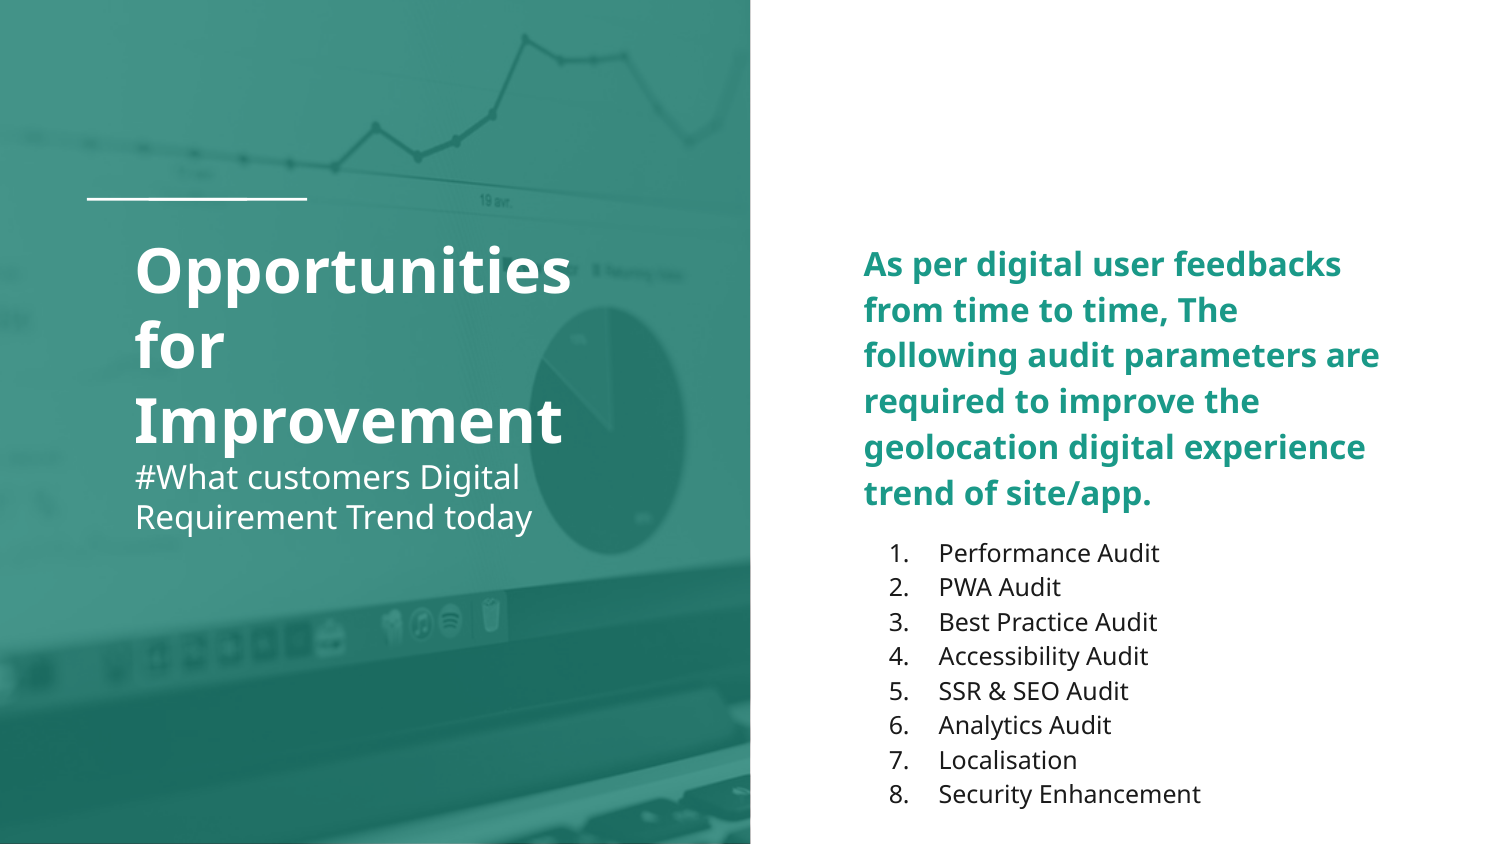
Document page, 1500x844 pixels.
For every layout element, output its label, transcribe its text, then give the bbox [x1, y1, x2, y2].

list As per digital user feedbacks from time to time, The following audit parameters are required to improve the geolocation digital experience trend of site/app. Performance Audit PWA Audit Best Practice Audit Accessibility Audit SSR & SEO Audit Analytics Audit Localisation Security Enhancement [848, 221, 1403, 826]
title Opportunities for Improvement #What customers Digital Requirement Trend today [119, 216, 662, 582]
